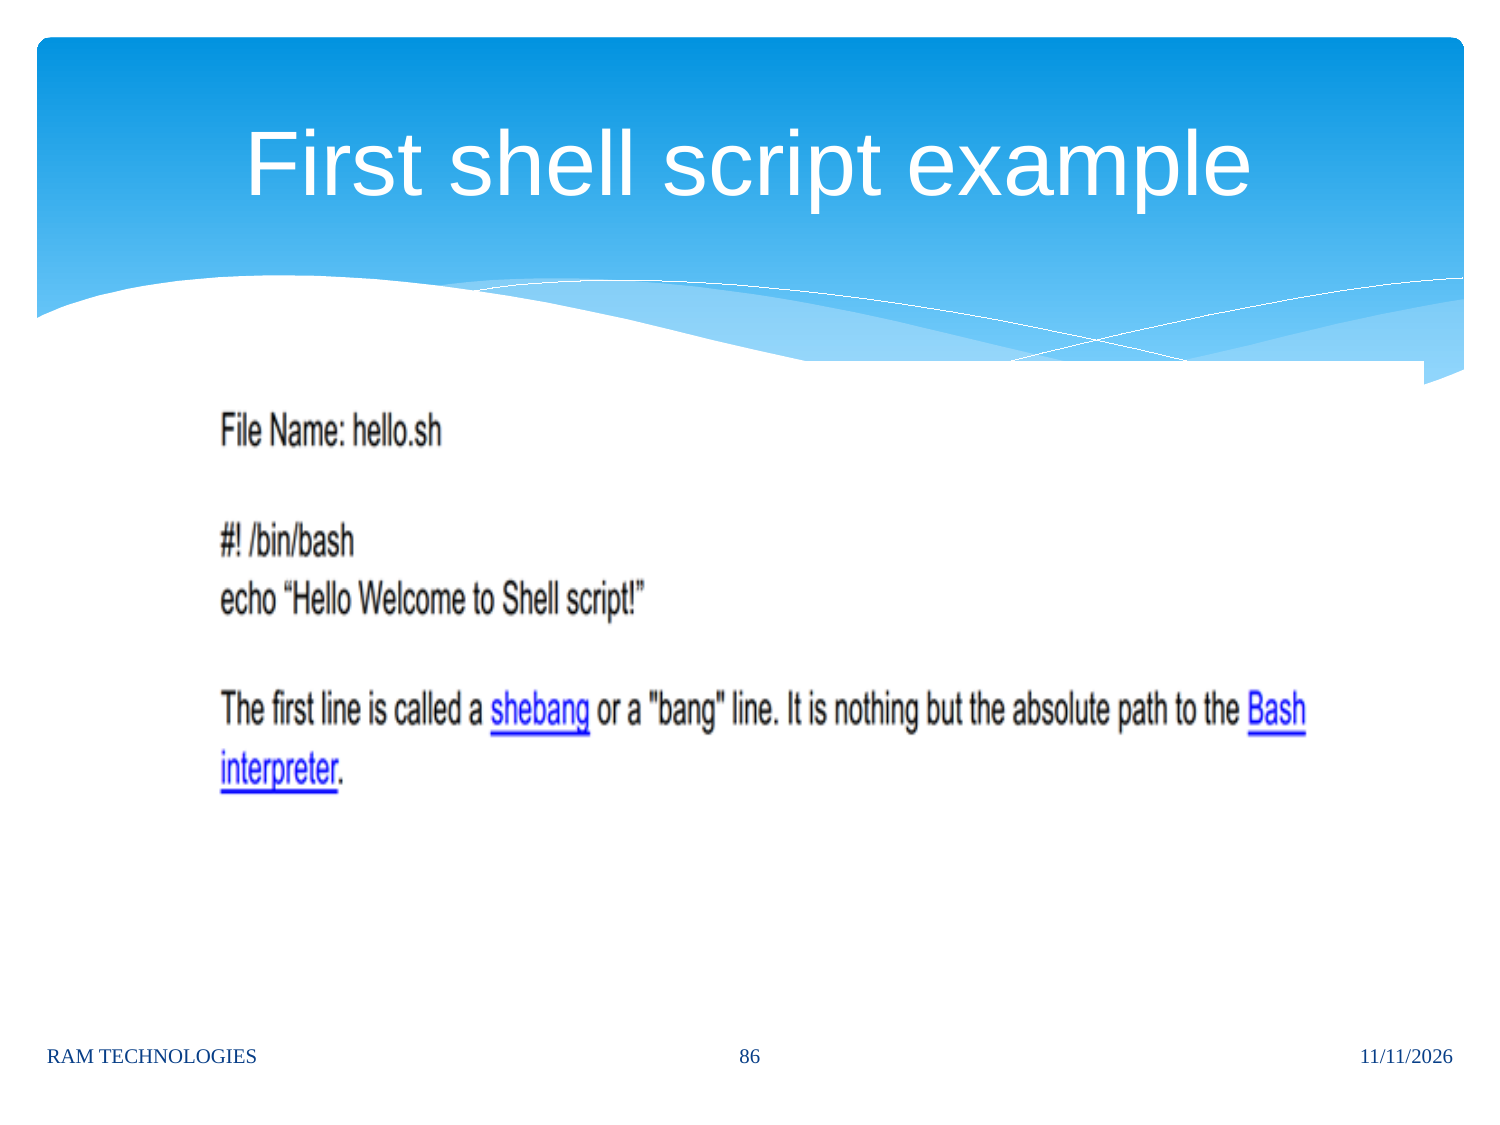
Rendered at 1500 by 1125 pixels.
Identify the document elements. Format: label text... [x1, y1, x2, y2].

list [170, 361, 1424, 882]
title First shell script example [75, 55, 1425, 261]
slide_number 86 [654, 1025, 846, 1086]
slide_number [847, 1025, 1469, 1086]
footer RAM TECHNOLOGIES [31, 1025, 653, 1086]
